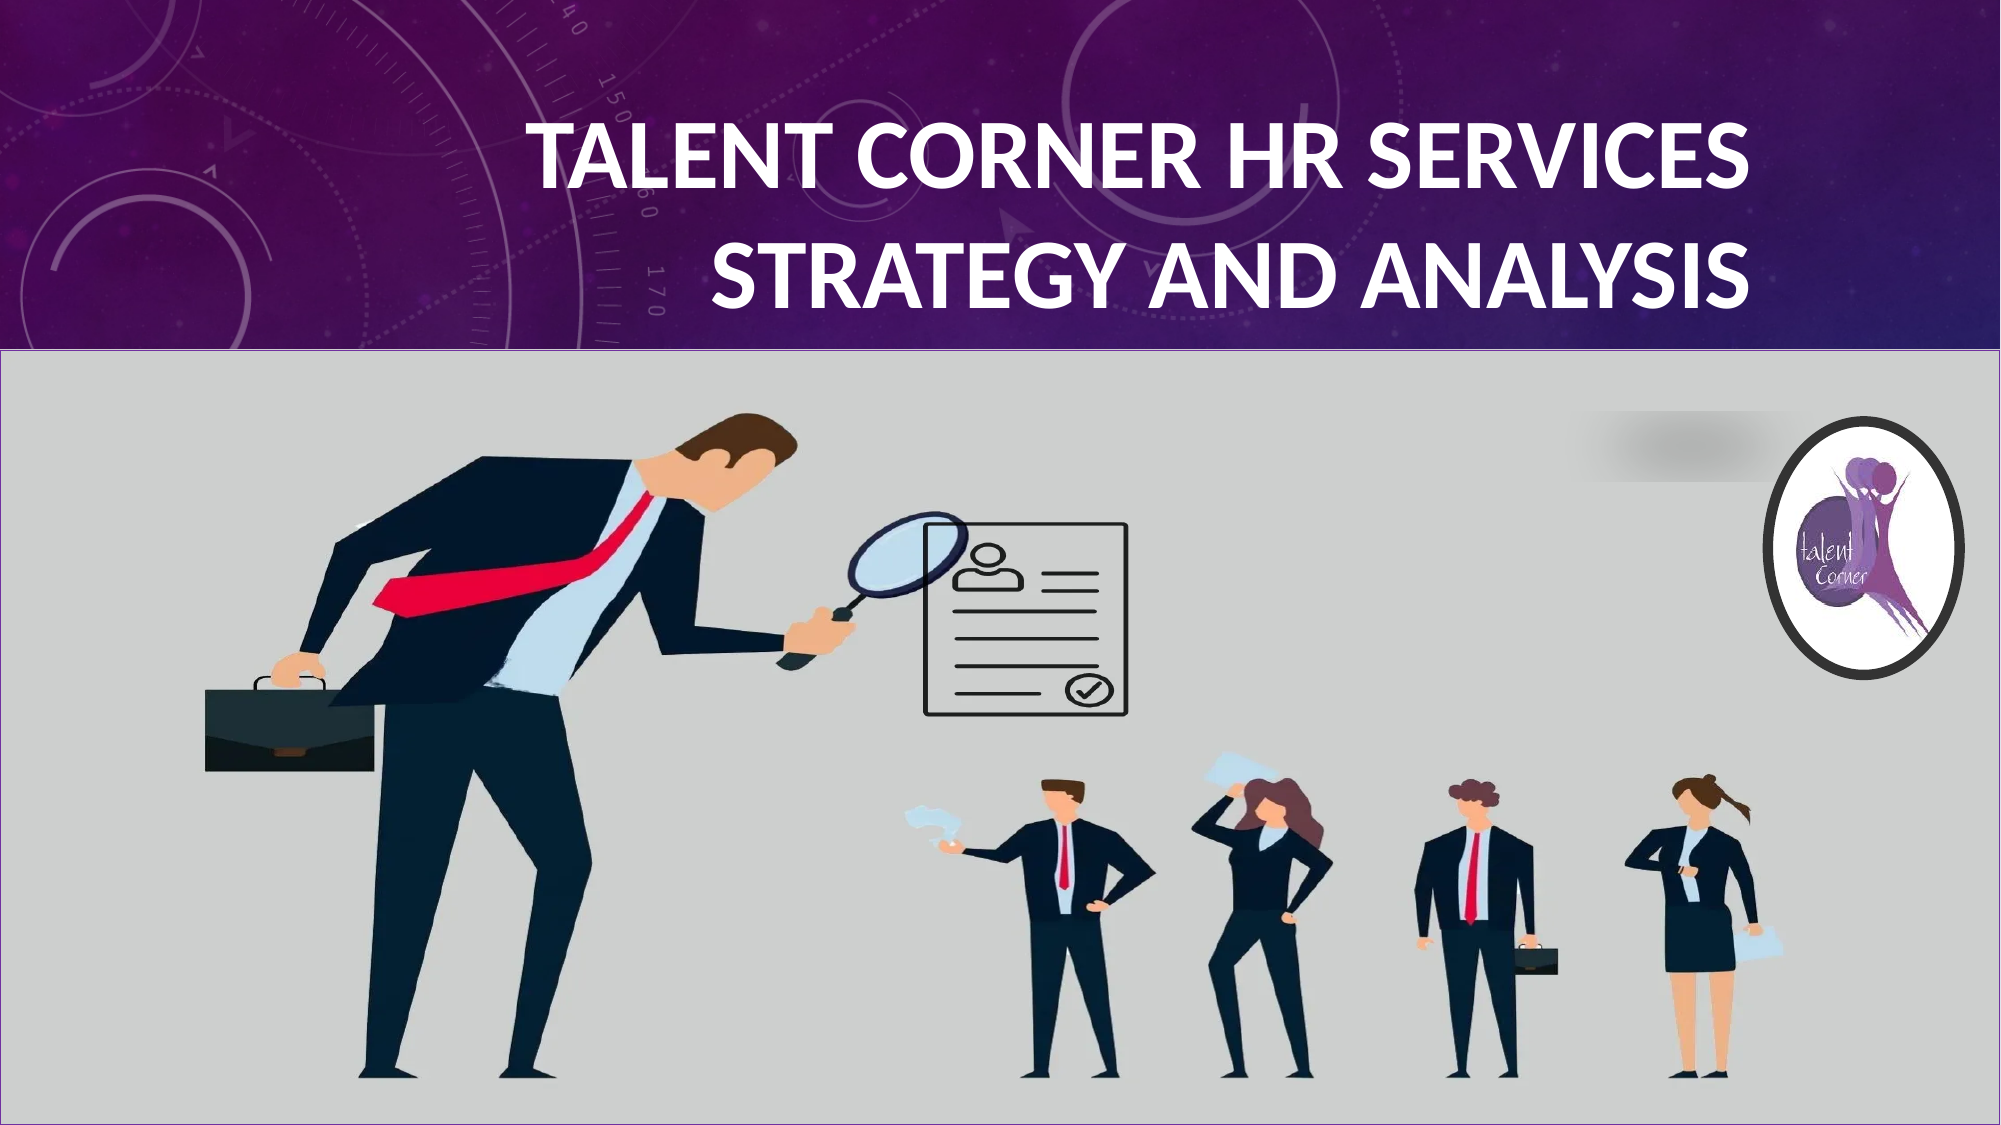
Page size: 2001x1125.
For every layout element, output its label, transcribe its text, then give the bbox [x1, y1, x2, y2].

title TALENT CORNER HR SERVICES strategy and analysis [480, 71, 1768, 336]
picture [0, 0, 2001, 1125]
